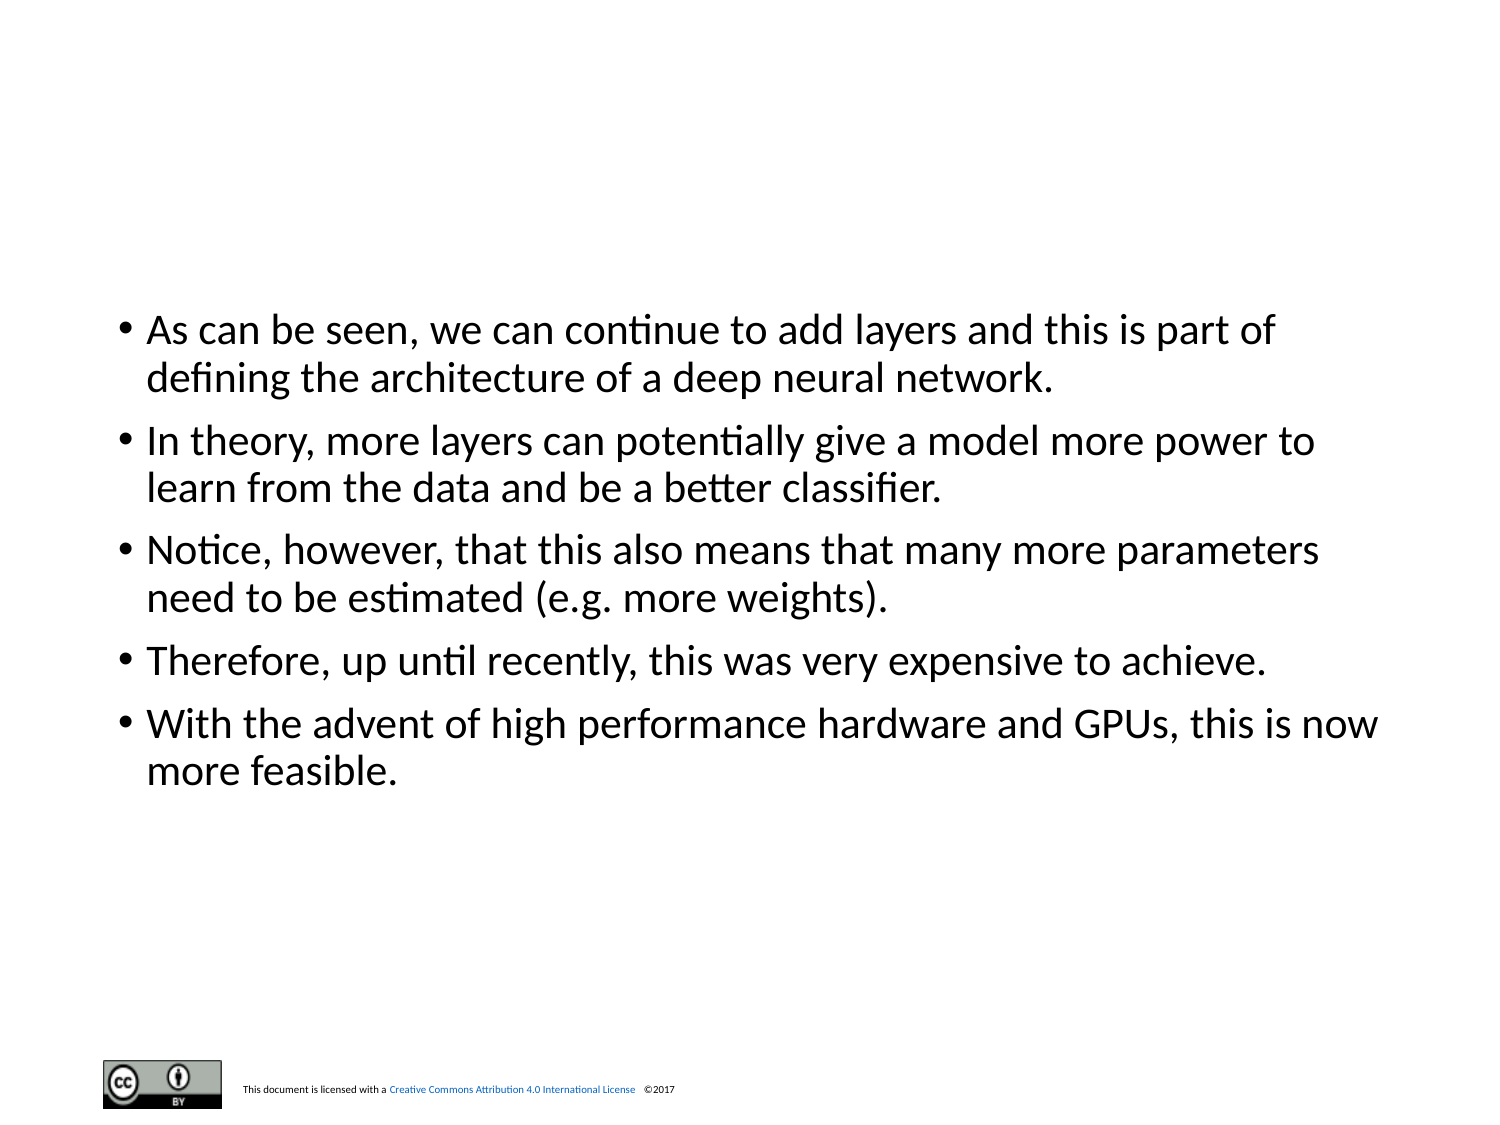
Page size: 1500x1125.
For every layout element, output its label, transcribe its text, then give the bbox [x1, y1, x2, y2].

picture [103, 1060, 222, 1109]
list As can be seen, we can continue to add layers and this is part of defining the architecture of a deep neural network. In theory, more layers can potentially give a model more power to learn from the data and be a better classifier. Notice, however, that this also means that many more parameters need to be estimated (e.g. more weights). Therefore, up until recently, this was very expensive to achieve. With the advent of high performance hardware and GPUs, this is now more feasible. [103, 299, 1397, 1014]
